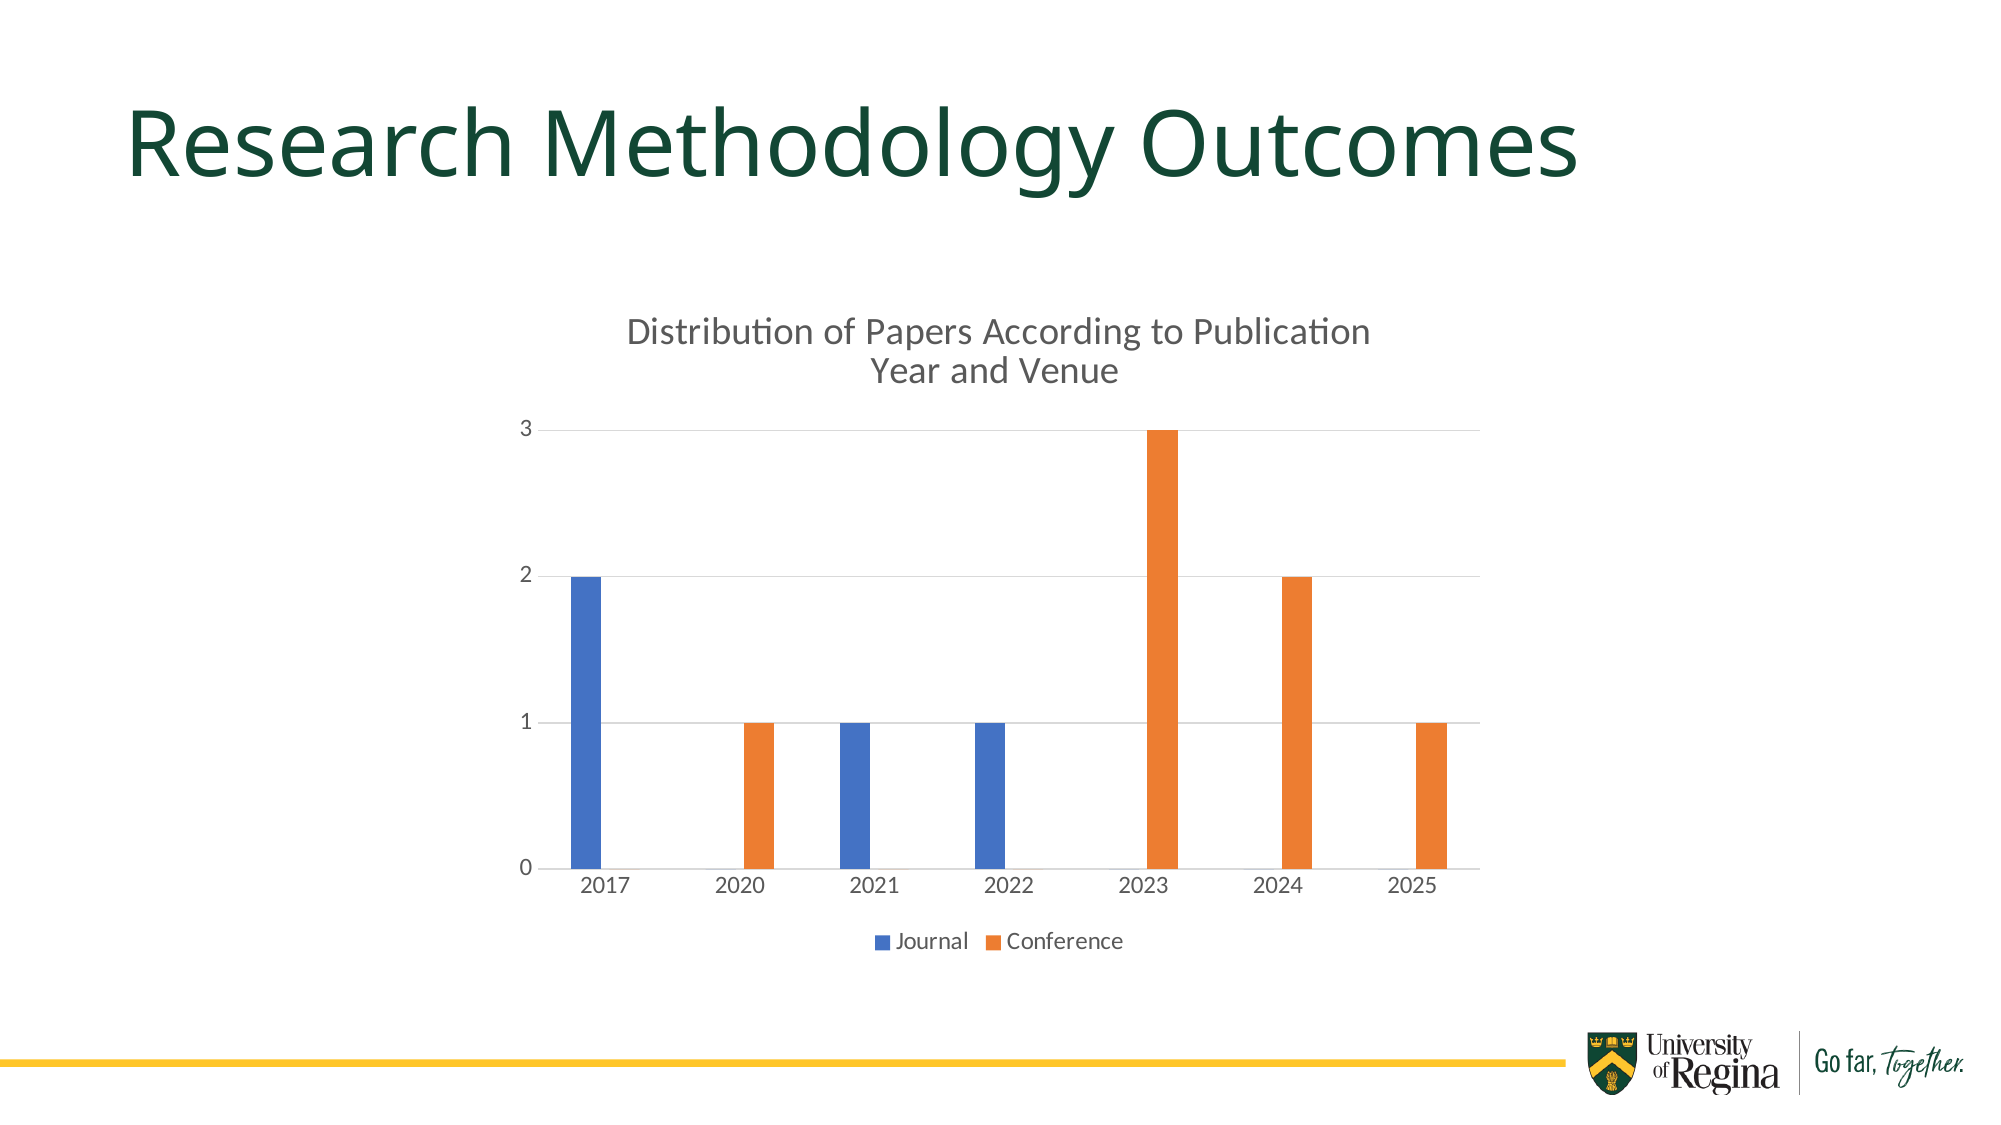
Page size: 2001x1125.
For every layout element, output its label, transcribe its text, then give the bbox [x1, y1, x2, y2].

chart [499, 281, 1500, 962]
list Research Methodology Outcomes [109, 89, 1891, 213]
